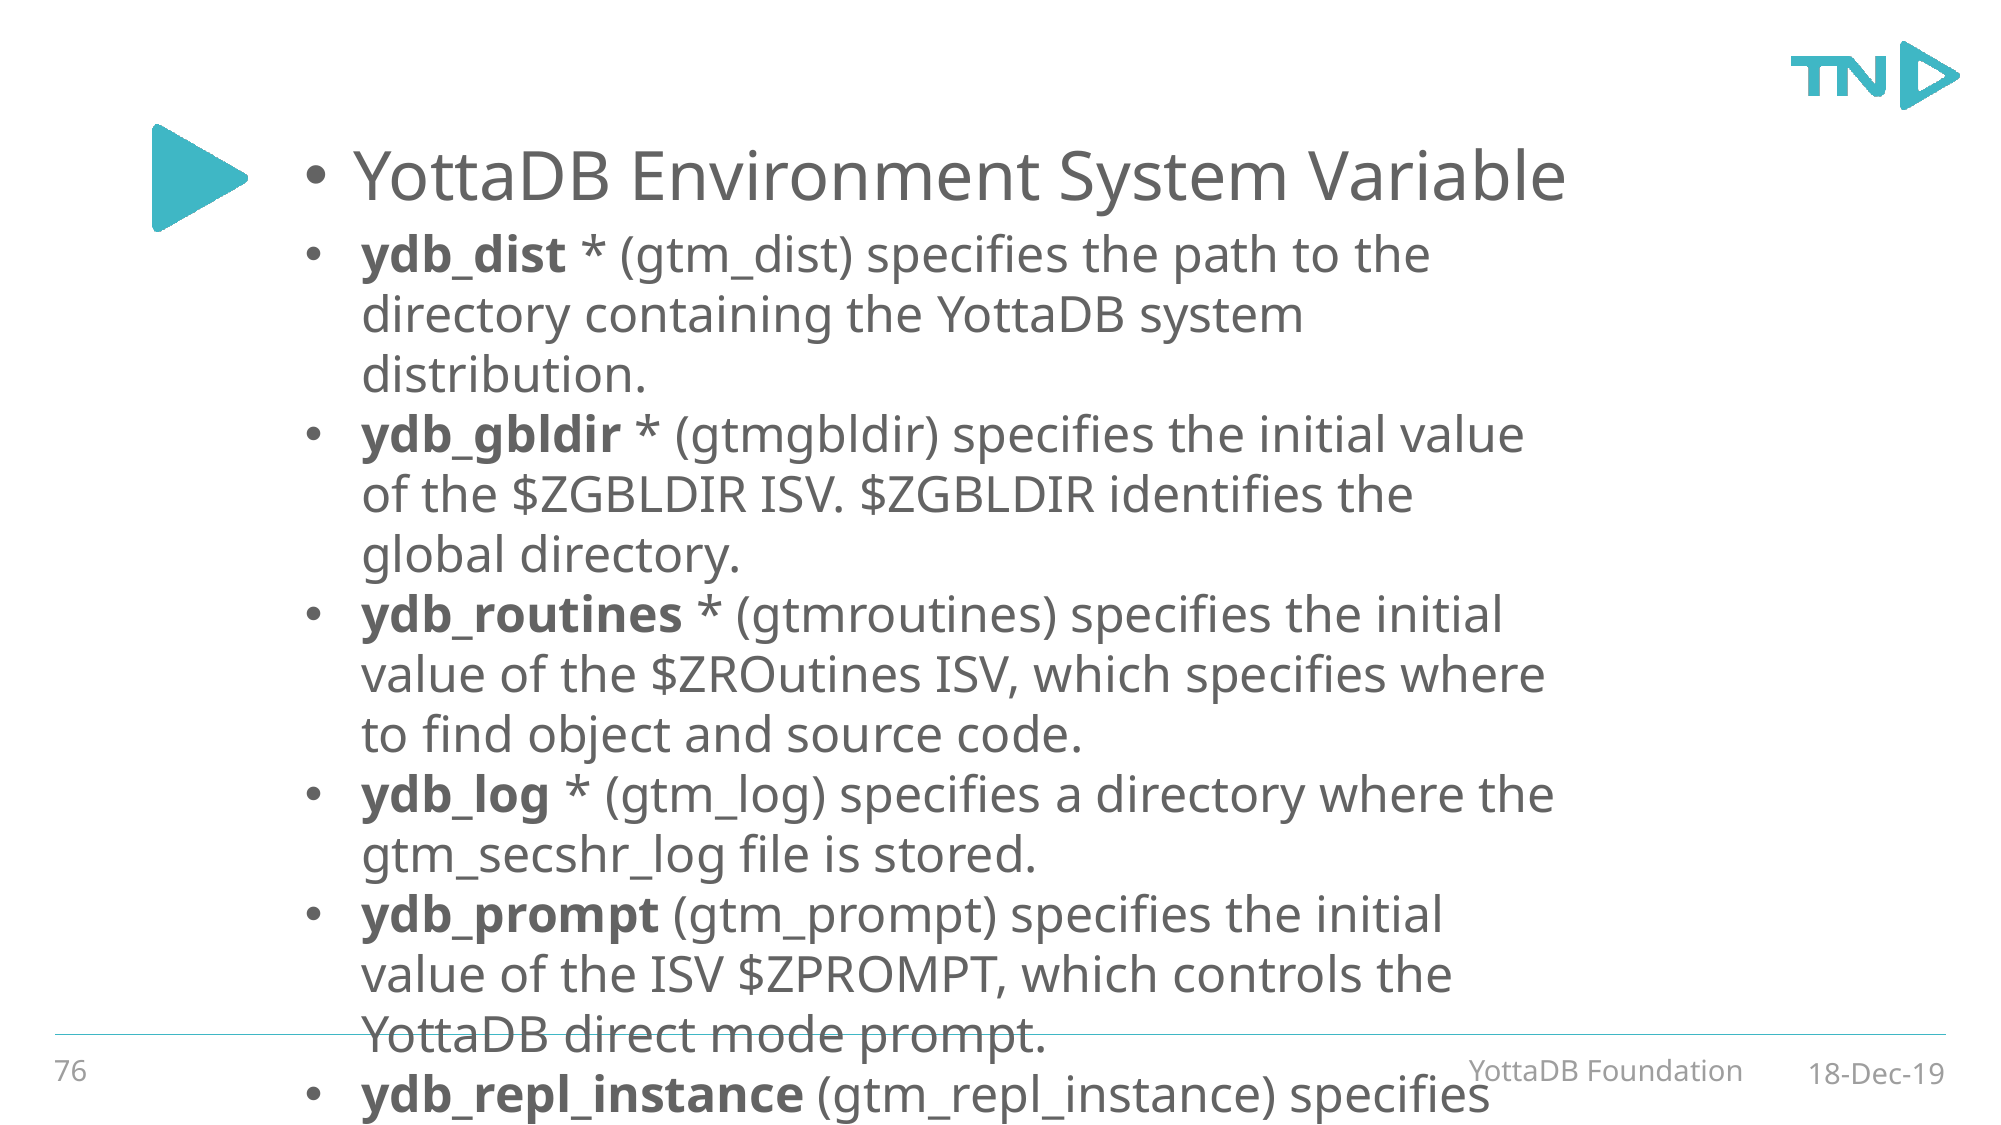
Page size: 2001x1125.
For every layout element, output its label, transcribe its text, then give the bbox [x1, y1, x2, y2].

title YottaDB Environment System Variable [289, 124, 1590, 232]
picture [152, 124, 248, 232]
list ydb_dist * (gtm_dist) specifies the path to the directory containing the YottaDB system distribution. ydb_gbldir * (gtmgbldir) specifies the initial value of the $ZGBLDIR ISV. $ZGBLDIR identifies the global directory. ydb_routines * (gtmroutines) specifies the initial value of the $ZROutines ISV, which specifies where to find object and source code. ydb_log * (gtm_log) specifies a directory where the gtm_secshr_log file is stored. ydb_prompt (gtm_prompt) specifies the initial value of the ISV $ZPROMPT, which controls the YottaDB direct mode prompt. ydb_repl_instance (gtm_repl_instance) specifies the location of the replication instance file when database replication is in use. ydb_repl_instsecondary (gtm_repl_instsecondary) specifies the name of the replicating instance in the current environment. [289, 215, 1587, 488]
slide_number 76 [39, 1042, 156, 1103]
slide_number 18-Dec-19 [1762, 1042, 1961, 1103]
picture [1791, 41, 1960, 110]
footer YottaDB Foundation [1083, 1042, 1759, 1103]
